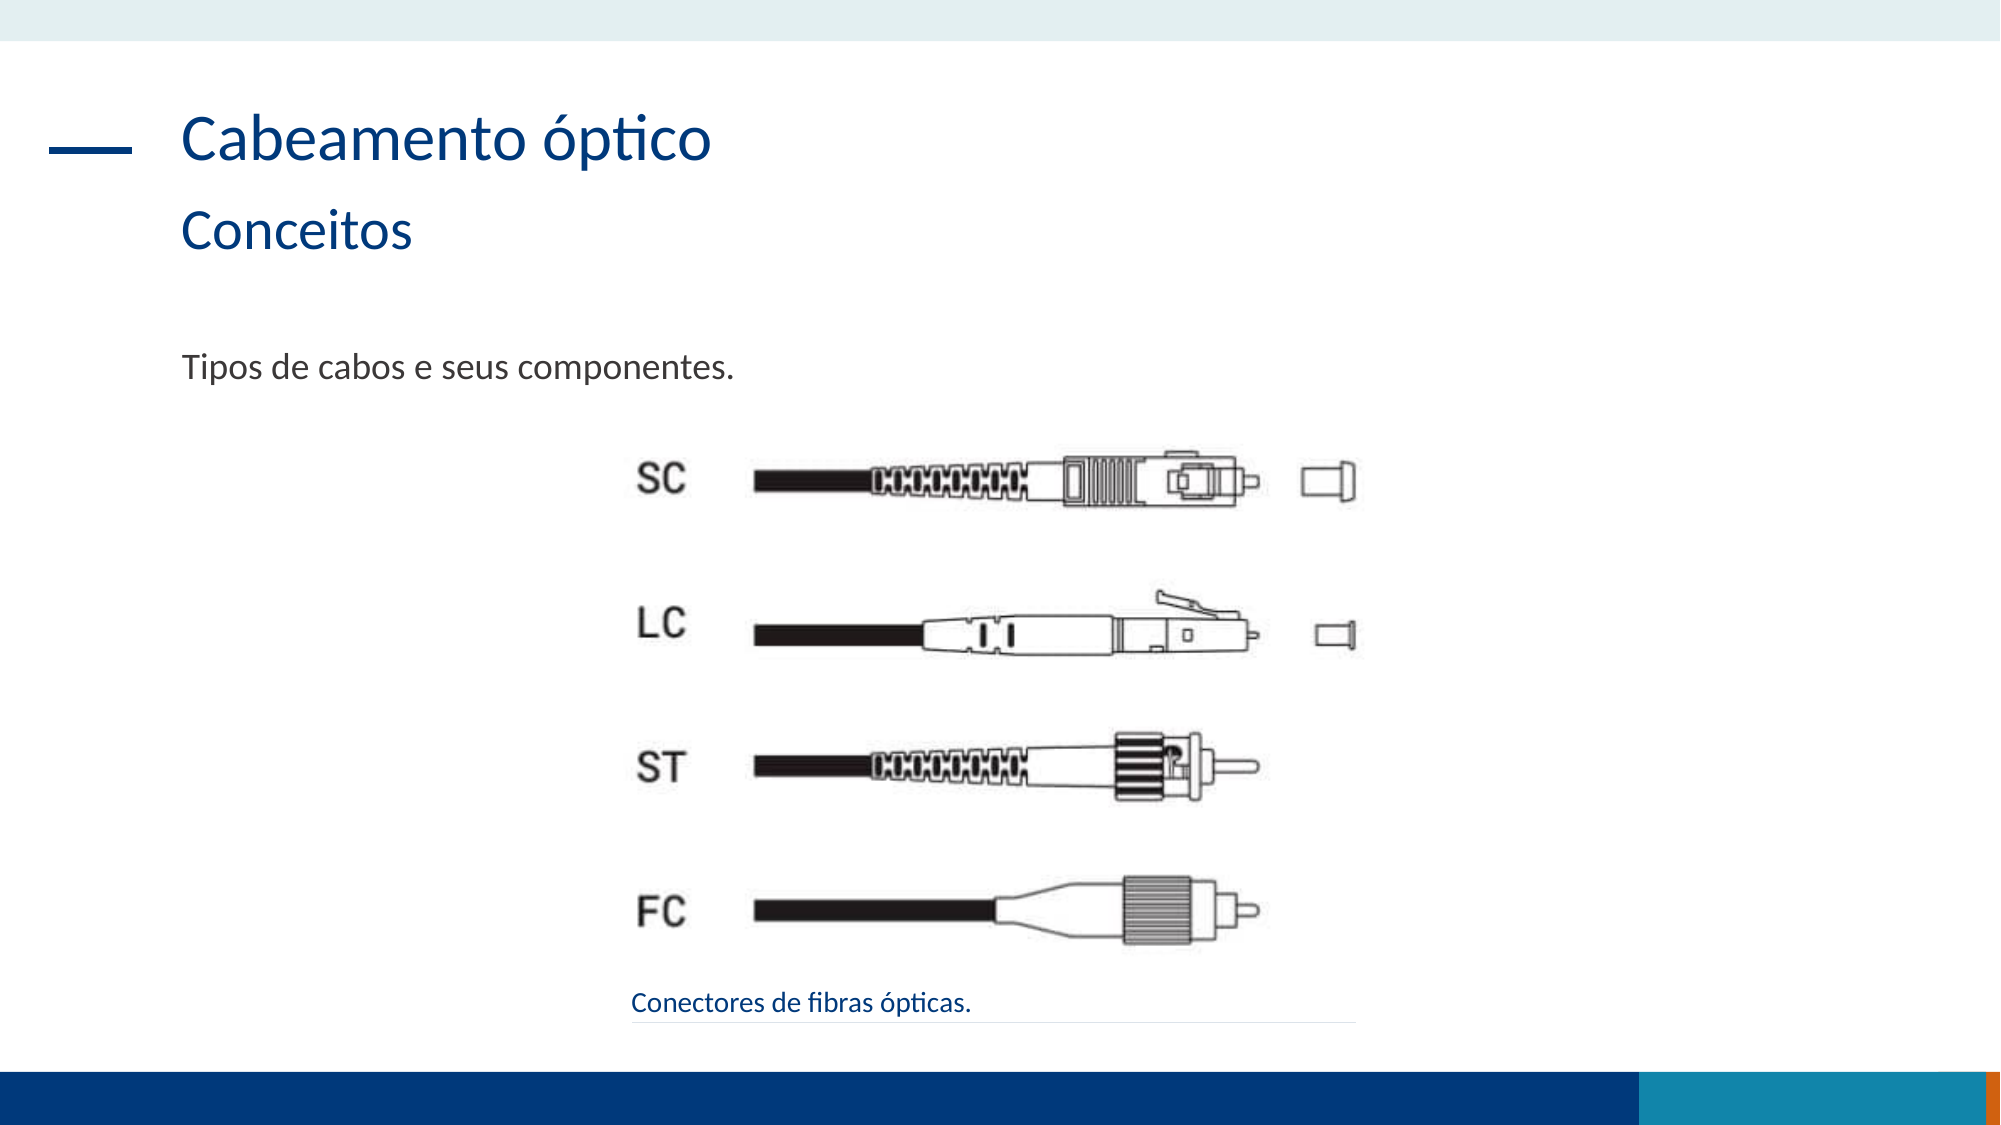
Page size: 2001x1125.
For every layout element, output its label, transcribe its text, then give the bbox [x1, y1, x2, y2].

text_box Conectores de fibras ópticas. [616, 978, 1150, 1026]
picture [616, 394, 1384, 978]
text_box Conceitos [167, 191, 1479, 281]
list Cabeamento óptico [167, 95, 1833, 237]
text_box Tipos de cabos e seus componentes. [167, 334, 840, 394]
